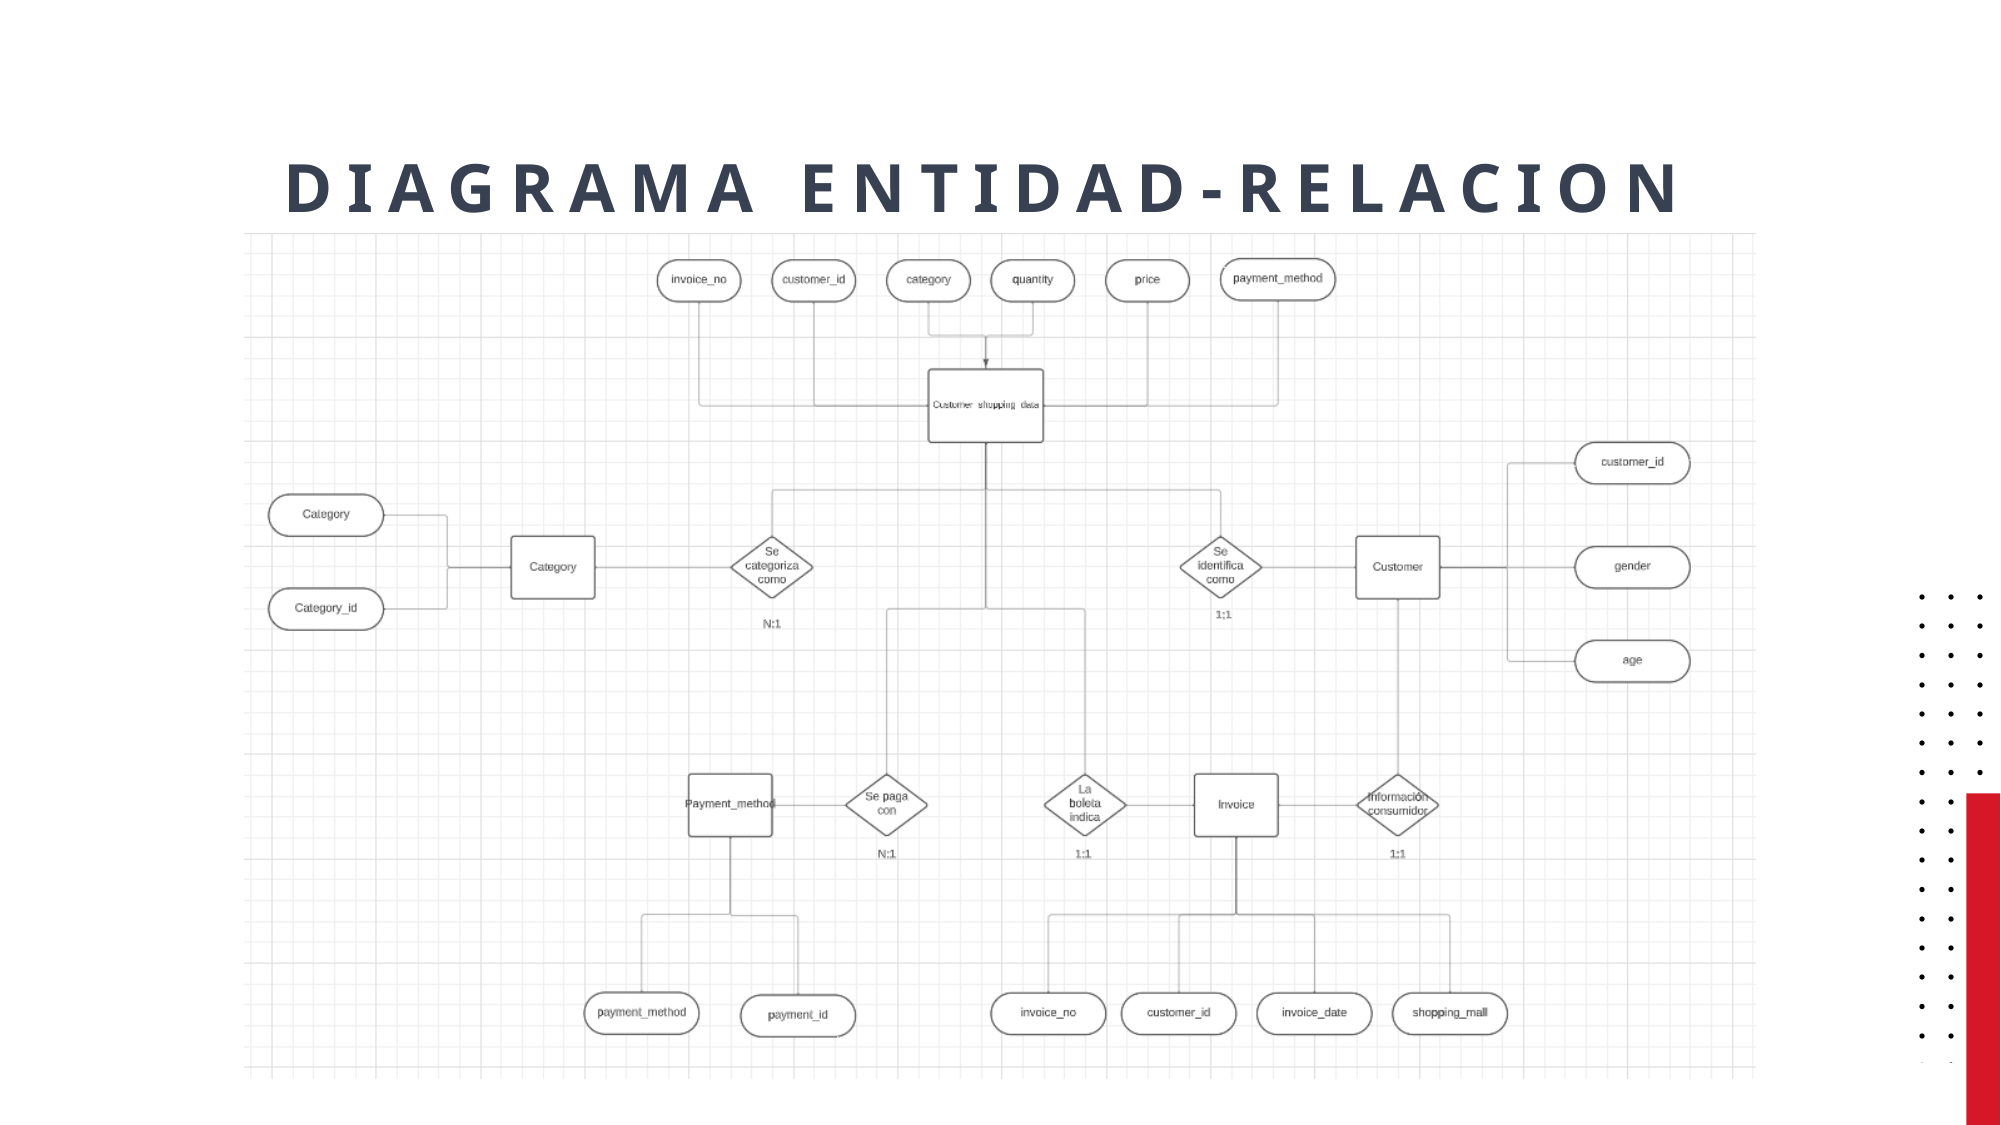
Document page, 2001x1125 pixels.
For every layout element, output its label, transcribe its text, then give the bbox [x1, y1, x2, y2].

title Diagrama Entidad-Relacion [132, 59, 1832, 296]
picture [1907, 582, 1994, 1064]
picture [244, 233, 1756, 1079]
